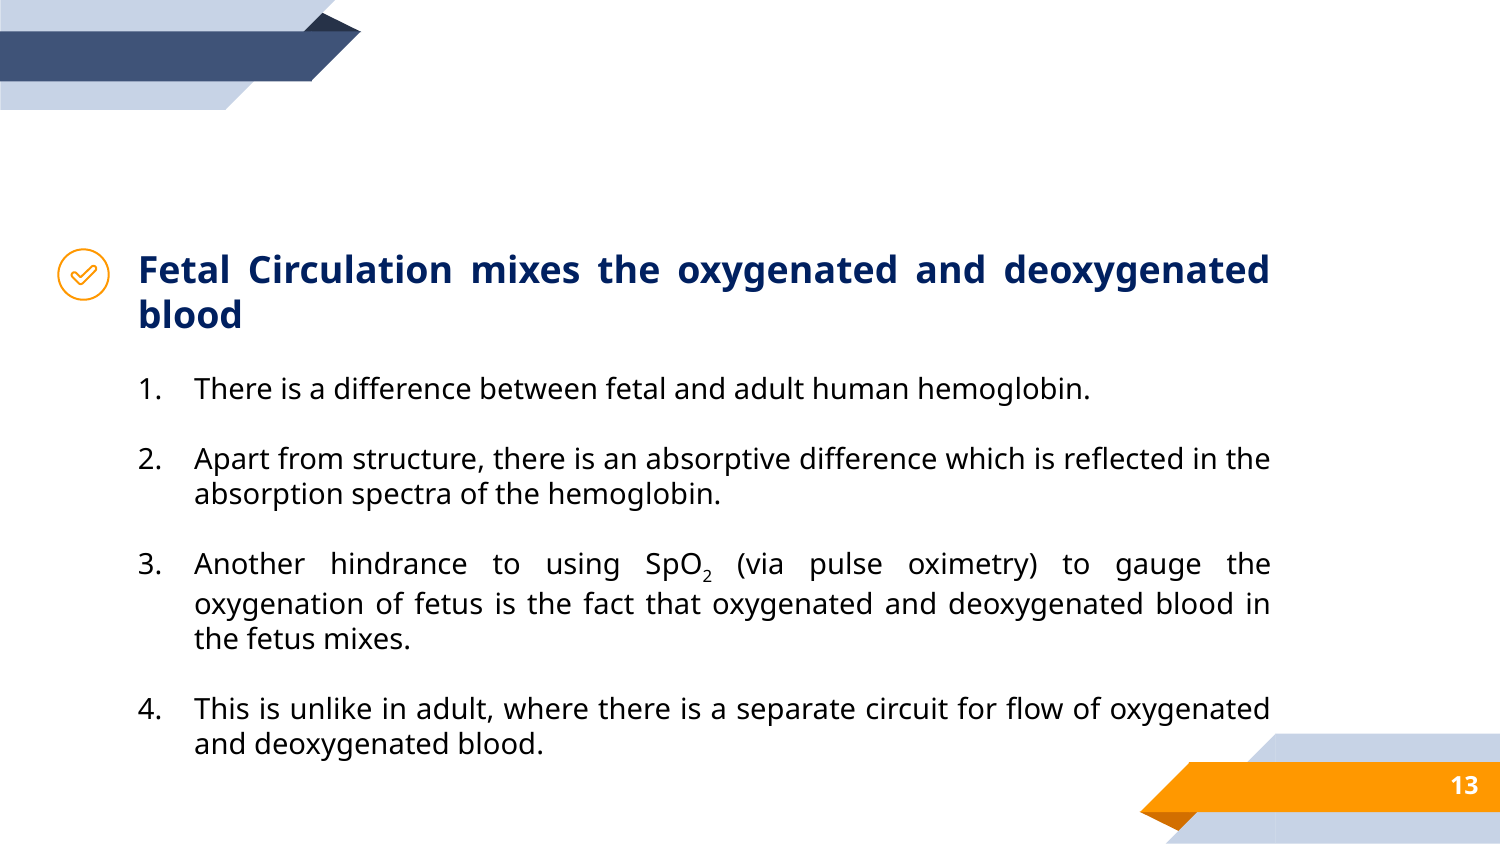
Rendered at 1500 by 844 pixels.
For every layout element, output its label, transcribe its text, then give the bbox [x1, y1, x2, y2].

text_box Fetal Circulation mixes the oxygenated and deoxygenated blood There is a difference between fetal and adult human hemoglobin. Apart from structure, there is an absorptive difference which is reflected in the absorption spectra of the hemoglobin. Another hindrance to using SpO2 (via pulse oximetry) to gauge the oxygenation of fetus is the fact that oxygenated and deoxygenated blood in the fetus mixes. This is unlike in adult, where there is a separate circuit for flow of oxygenated and deoxygenated blood. [123, 238, 1287, 844]
slide_number 13 [1287, 760, 1494, 813]
